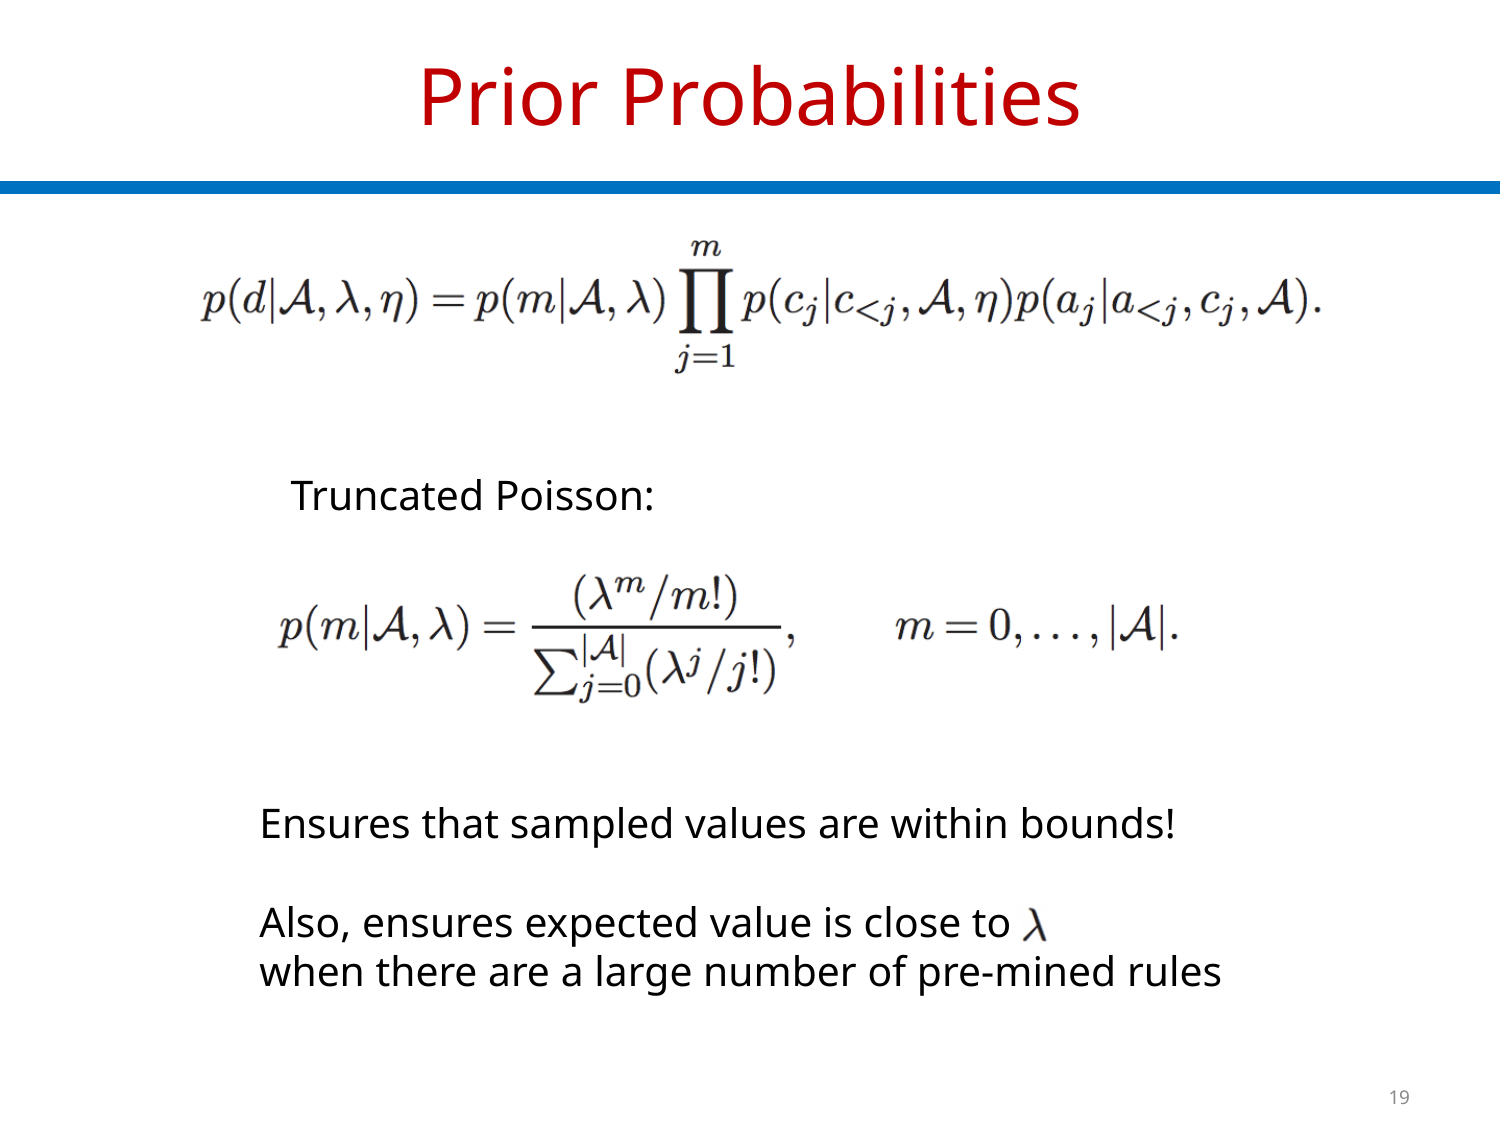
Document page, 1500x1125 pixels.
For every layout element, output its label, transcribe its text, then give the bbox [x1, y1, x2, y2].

picture [244, 535, 1239, 735]
slide_number 19 [1074, 1085, 1425, 1112]
picture [1018, 903, 1051, 944]
title Prior Probabilities [0, 0, 1500, 188]
text_box Ensures that sampled values are within bounds! Also, ensures expected value is close to when there are a large number of pre-mined rules [244, 790, 1240, 1002]
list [168, 237, 1332, 392]
text_box Truncated Poisson: [275, 462, 671, 527]
